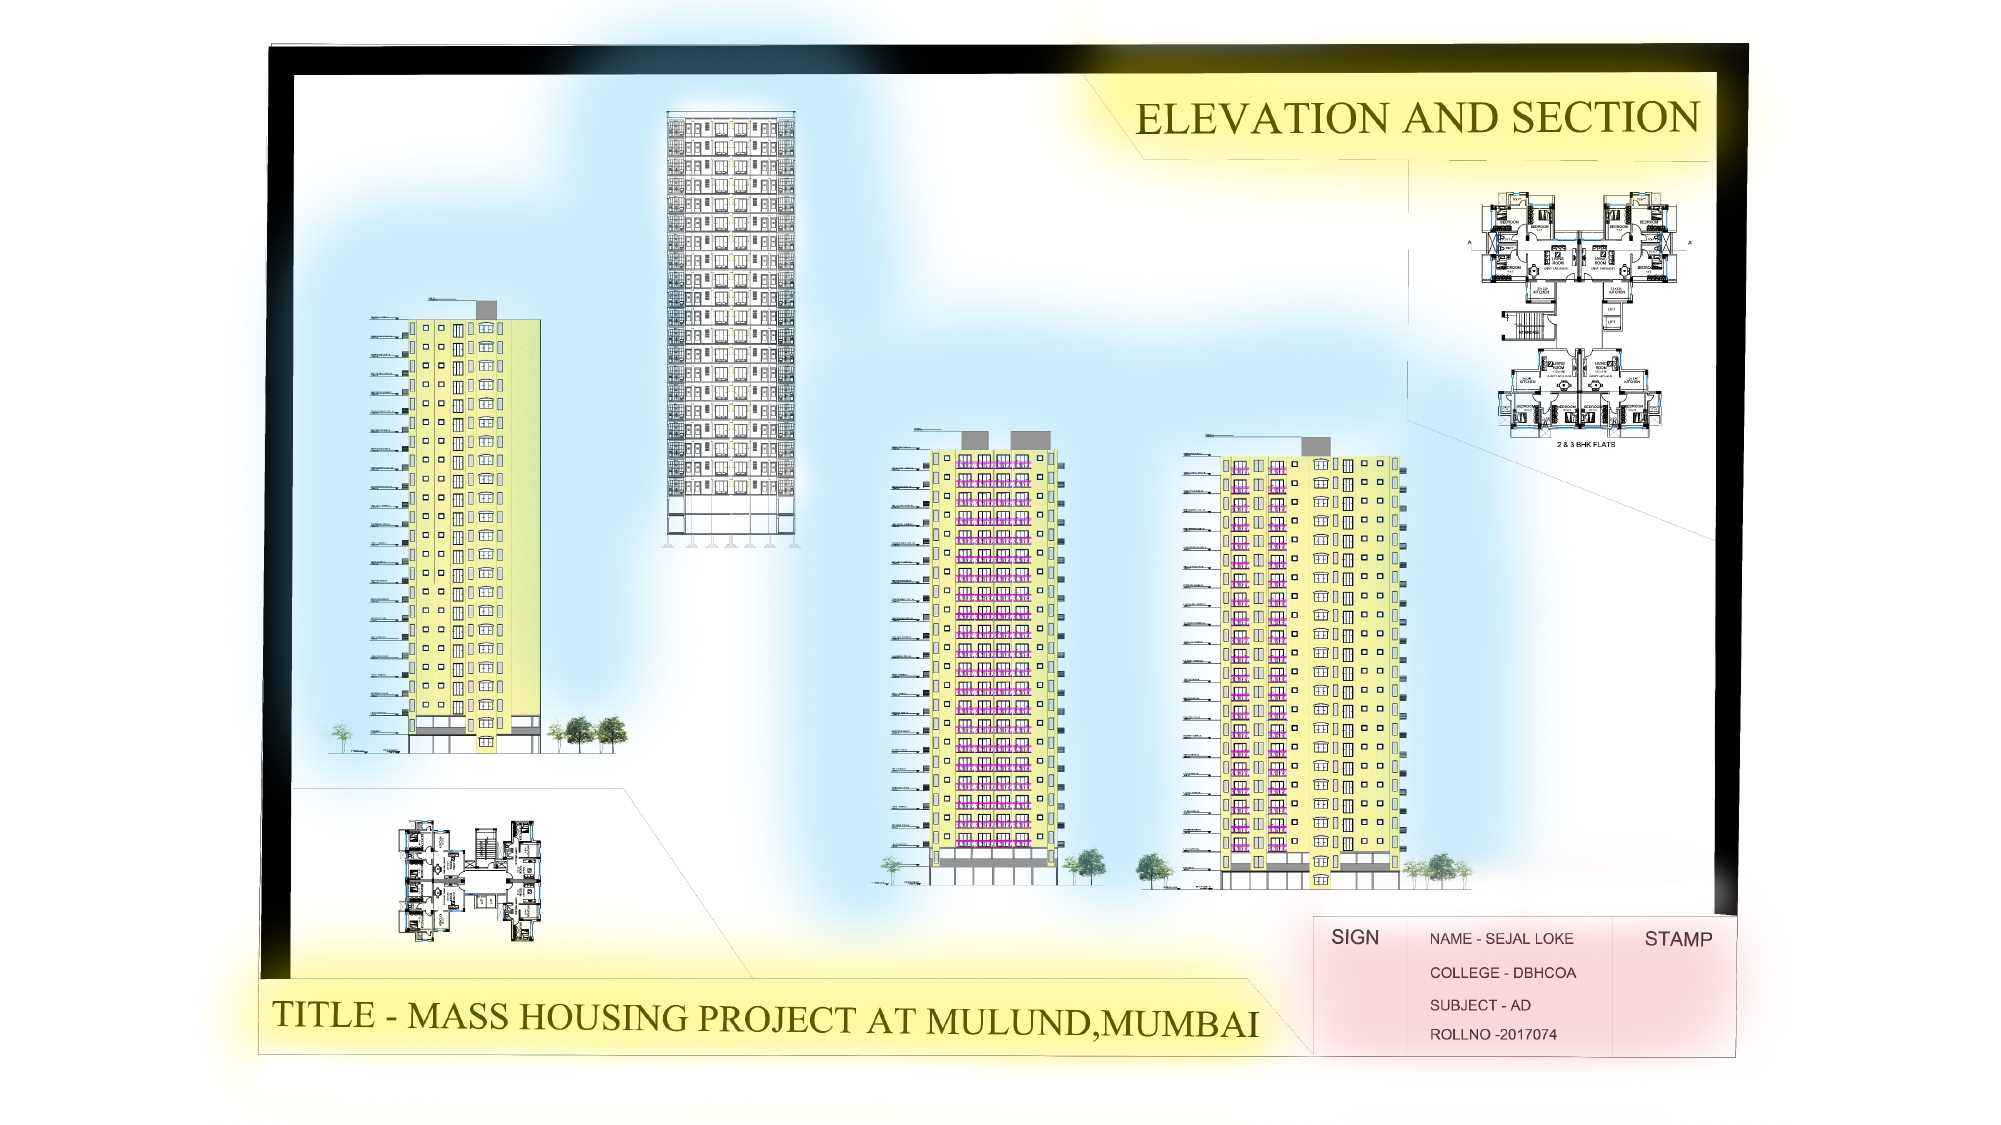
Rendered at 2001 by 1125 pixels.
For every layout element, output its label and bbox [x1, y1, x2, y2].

picture [203, 0, 1797, 1125]
